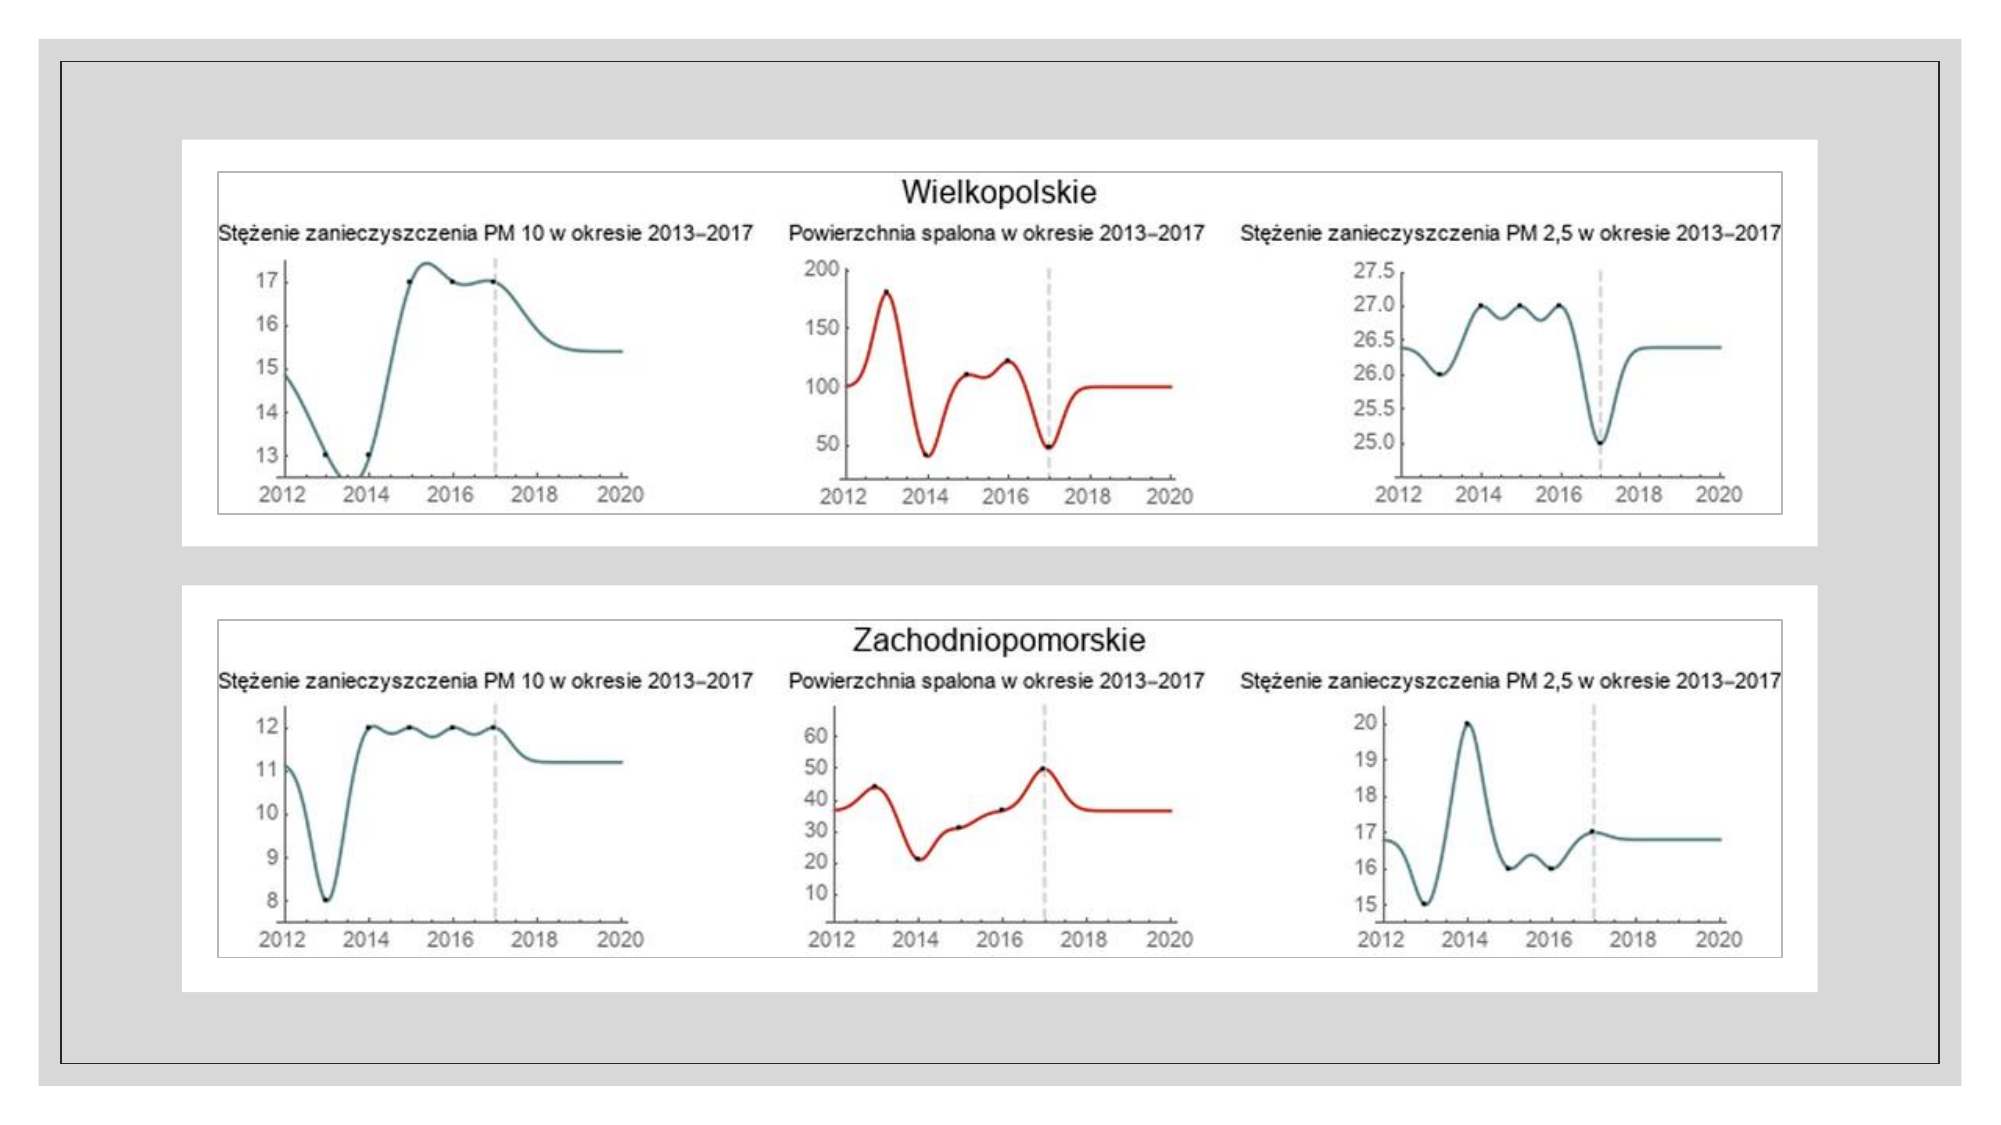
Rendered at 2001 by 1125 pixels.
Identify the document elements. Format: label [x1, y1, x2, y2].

picture [218, 620, 1782, 957]
text_box [182, 139, 1818, 547]
text_box [182, 585, 1818, 993]
picture [218, 172, 1782, 514]
